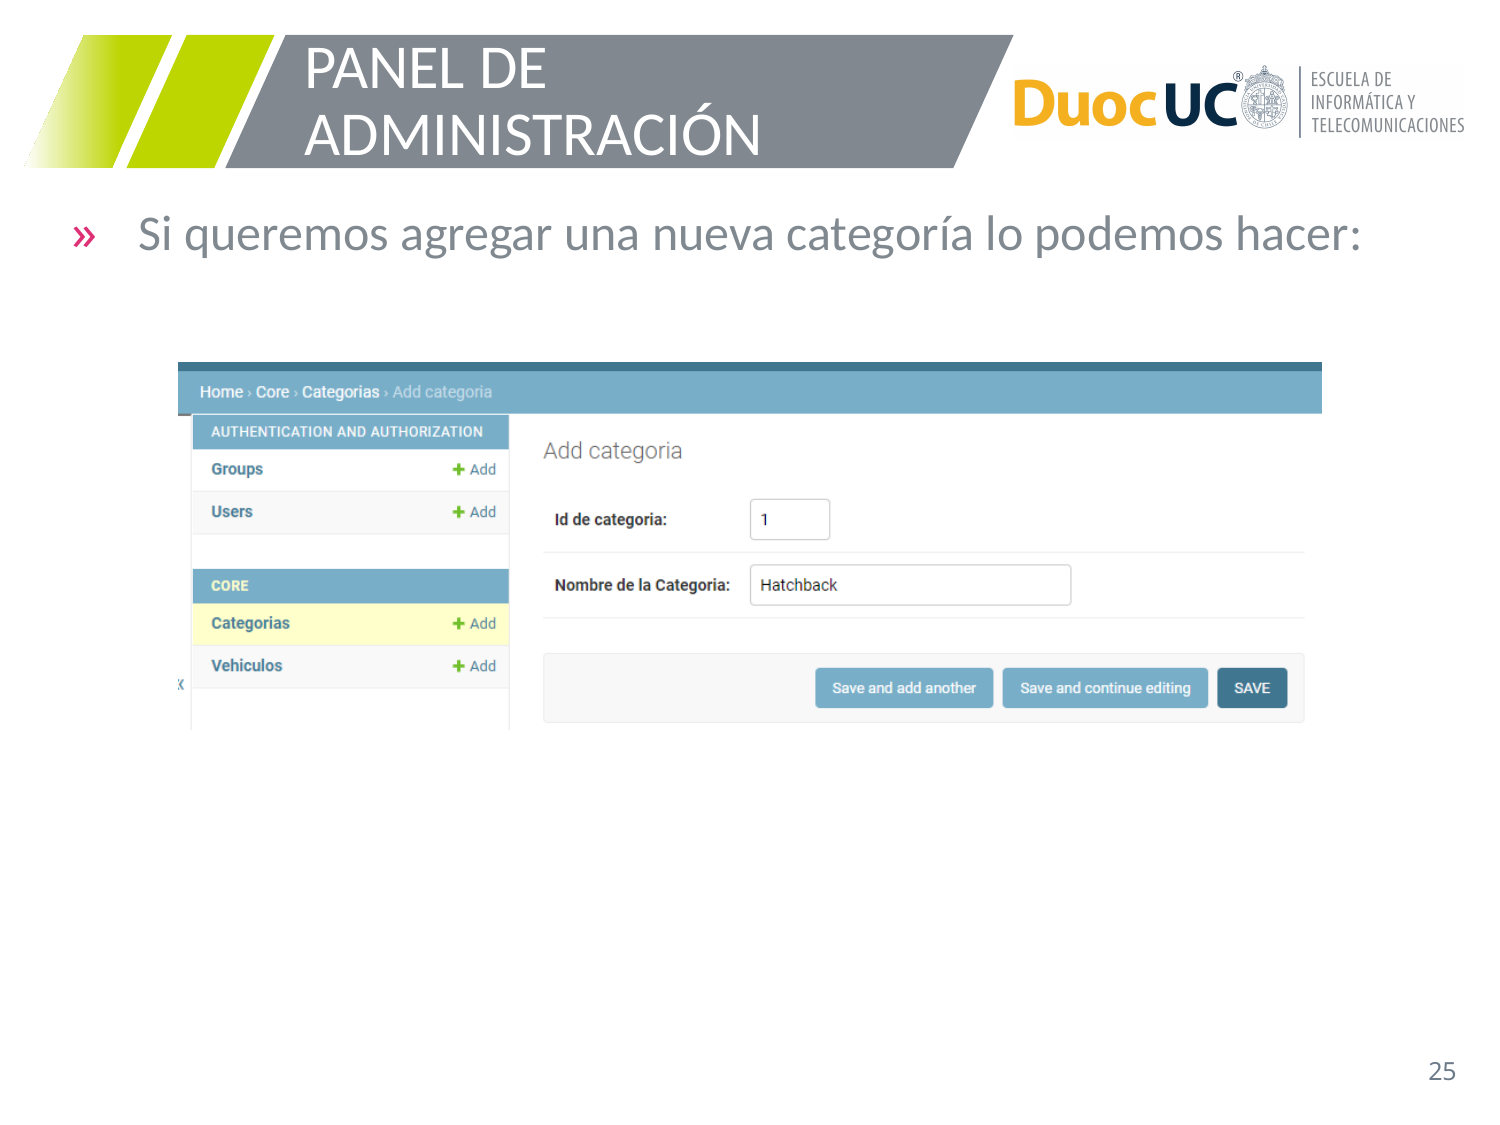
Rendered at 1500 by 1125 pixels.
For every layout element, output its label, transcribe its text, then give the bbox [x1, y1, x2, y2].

list Si queremos agregar una nueva categoría lo podemos hacer: [48, 199, 1452, 1043]
picture [178, 362, 1322, 731]
picture [1013, 63, 1465, 140]
title PANEL DE ADMINISTRACIÓN [289, 34, 993, 169]
